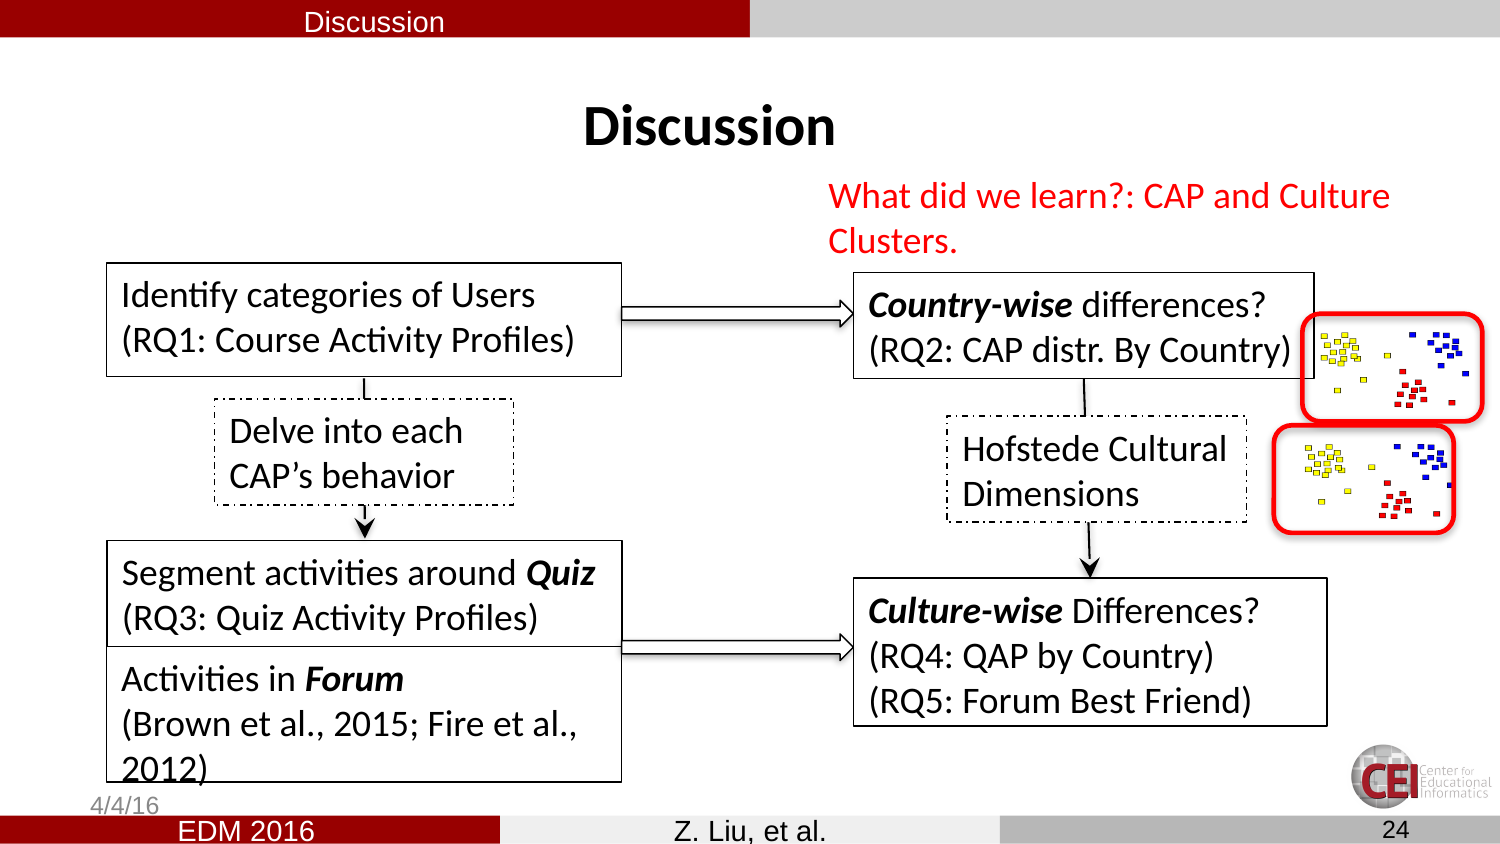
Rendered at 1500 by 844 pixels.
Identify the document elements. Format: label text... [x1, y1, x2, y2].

picture [1273, 426, 1486, 534]
text_box Discussion [0, 0, 749, 46]
text_box Culture-wise Differences? (RQ4: QAP by Country) (RQ5: Forum Best Friend) [853, 578, 1328, 726]
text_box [1083, 378, 1091, 579]
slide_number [75, 782, 425, 805]
text_box Hofstede Cultural Dimensions [947, 416, 1078, 523]
text_box Activities in Forum (Brown et al., 2015; Fire et al., 2012) [106, 646, 622, 782]
text_box Country-wise differences? (RQ2: CAP distr. By Country) [853, 272, 1315, 379]
text_box What did we learn?: CAP and Culture Clusters. [813, 163, 1443, 244]
title Discussion [35, 56, 1386, 188]
text_box Hofstede Cultural Dimensions [1096, 416, 1247, 523]
text_box [621, 633, 854, 661]
text_box Z. Liu, et al. [514, 805, 988, 844]
text_box Delve into each CAP’s behavior [214, 398, 358, 505]
picture [1288, 315, 1500, 422]
text_box Delve into each CAP’s behavior [370, 398, 514, 505]
text_box EDM 2016 [0, 805, 493, 844]
picture [1339, 735, 1500, 818]
text_box Identify categories of Users (RQ1: Course Activity Profiles) [106, 262, 622, 377]
slide_number 24 [1074, 805, 1425, 844]
text_box [621, 300, 854, 327]
text_box Segment activities around Quiz (RQ3: Quiz Activity Profiles) [106, 540, 623, 646]
